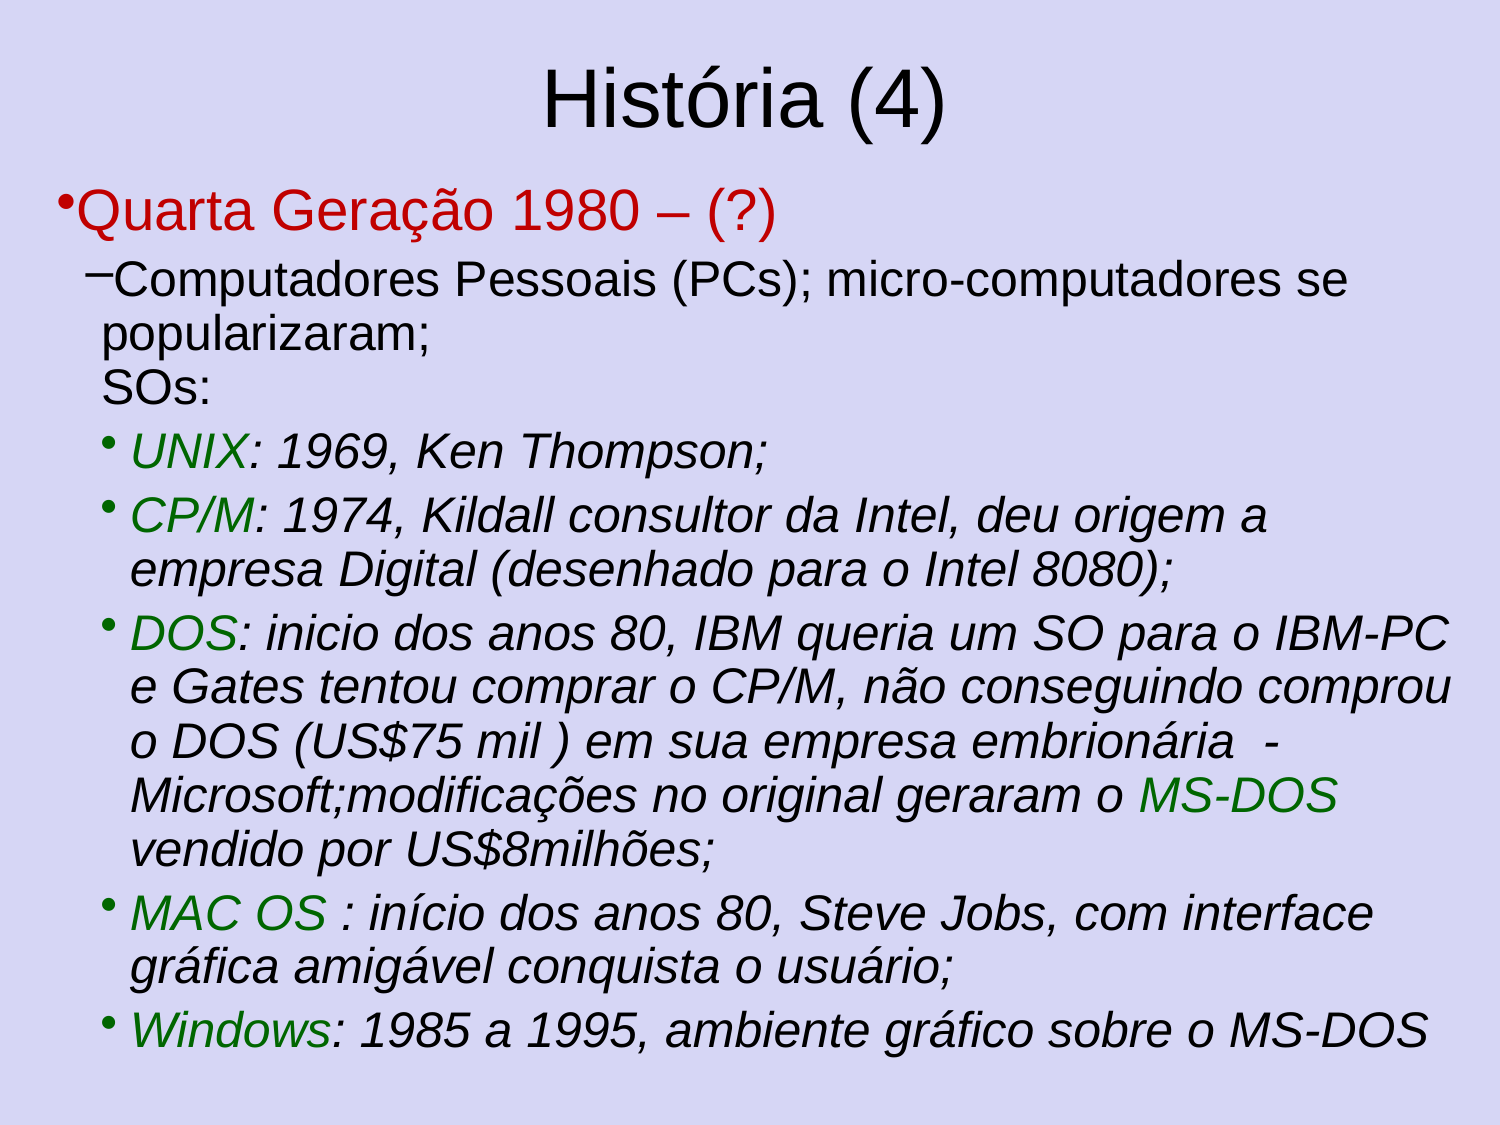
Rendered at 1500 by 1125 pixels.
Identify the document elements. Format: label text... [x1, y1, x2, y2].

list Quarta Geração 1980 – (?) Computadores Pessoais (PCs); micro-computadores se popularizaram; SOs: UNIX: 1969, Ken Thompson; CP/M: 1974, Kildall consultor da Intel, deu origem a empresa Digital (desenhado para o Intel 8080); DOS: inicio dos anos 80, IBM queria um SO para o IBM-PC e Gates tentou comprar o CP/M, não conseguindo comprou o DOS (US$75 mil ) em sua empresa embrionária - Microsoft;modificações no original geraram o MS-DOS vendido por US$8milhões; MAC OS : início dos anos 80, Steve Jobs, com interface gráfica amigável conquista o usuário; Windows: 1985 a 1995, ambiente gráfico sobre o MS-DOS [40, 172, 1471, 1125]
title História (4) [107, 0, 1384, 172]
